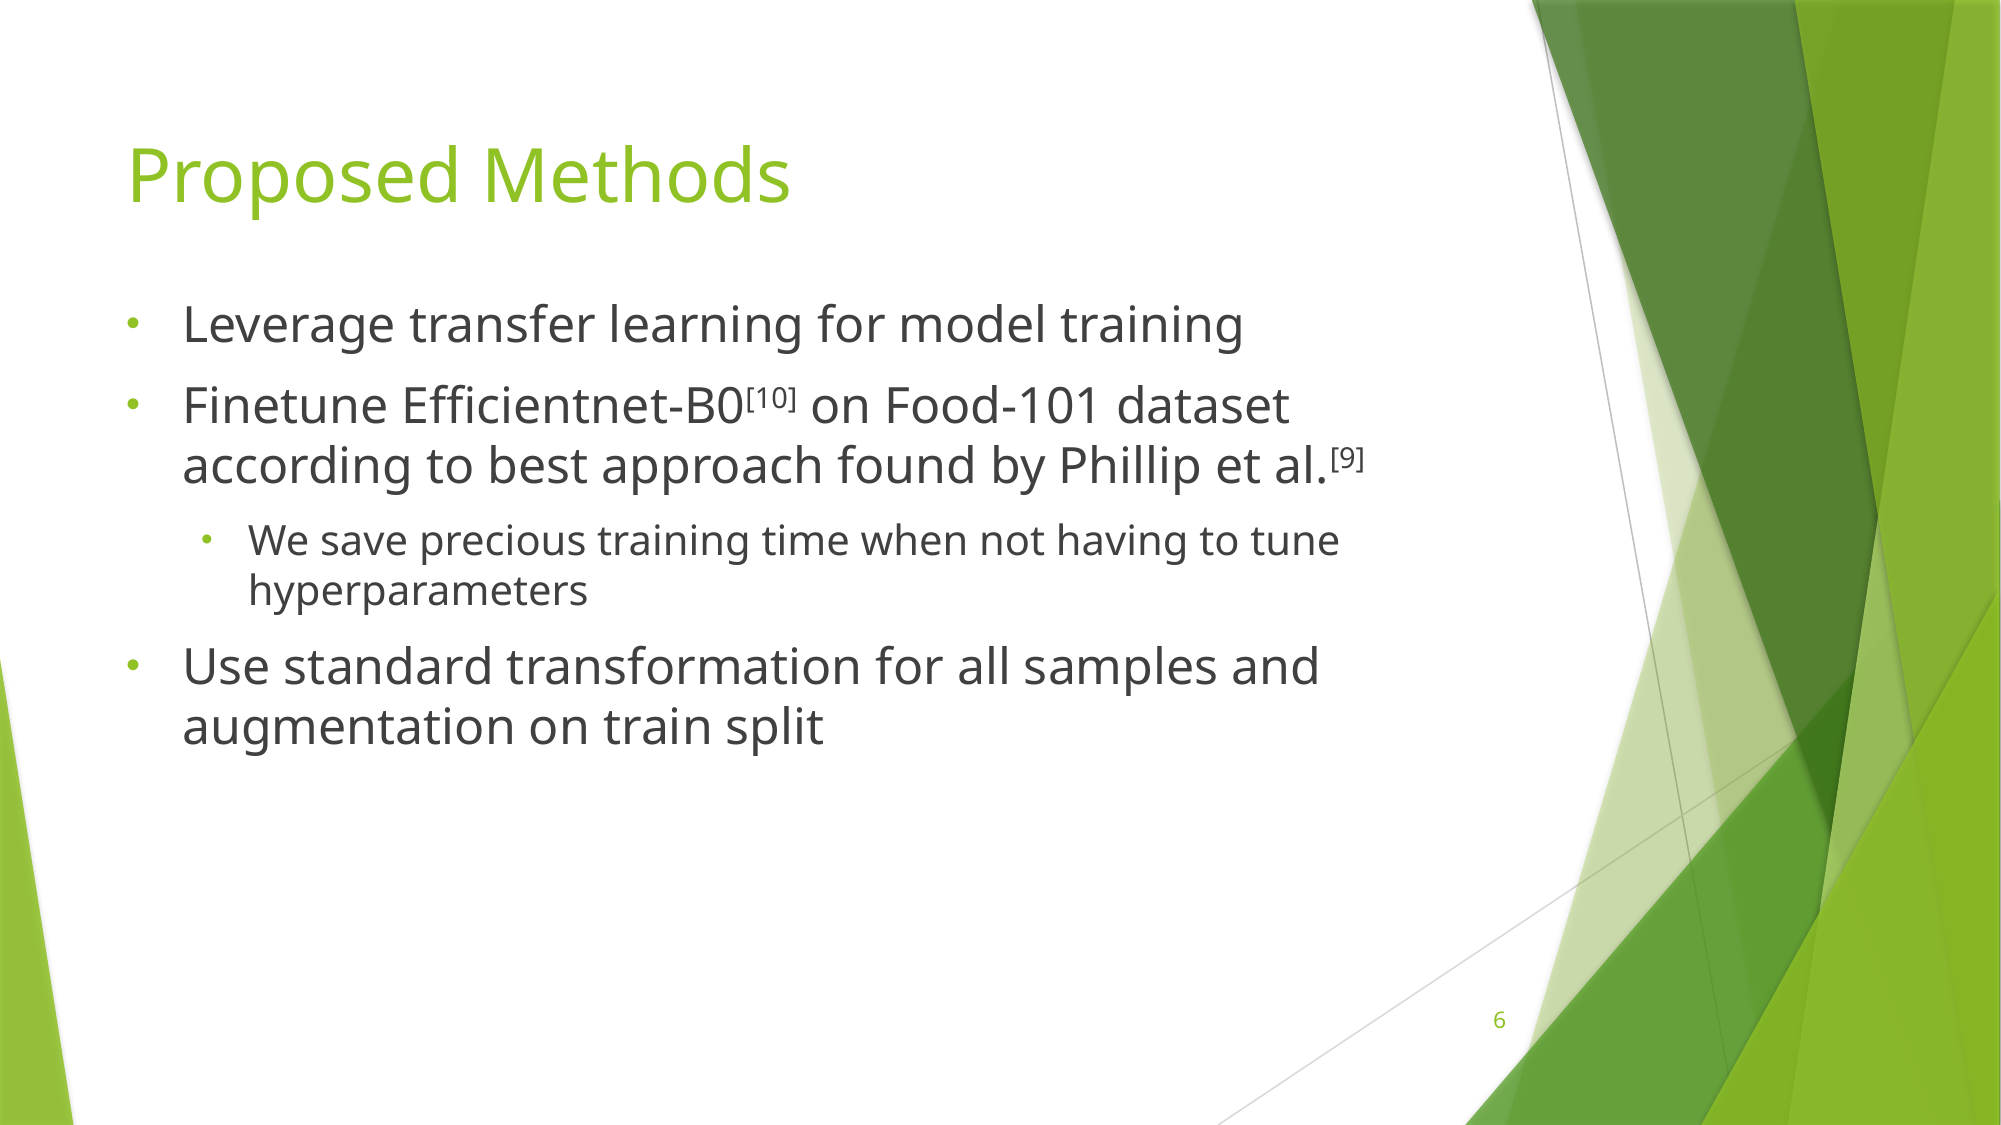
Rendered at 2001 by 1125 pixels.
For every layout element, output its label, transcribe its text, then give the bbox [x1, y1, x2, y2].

slide_number 6 [1409, 991, 1522, 1051]
title Proposed Methods [111, 119, 1522, 269]
list Leverage transfer learning for model training Finetune Efficientnet-B0[10] on Food-101 dataset according to best approach found by Phillip et al.[9] We save precious training time when not having to tune hyperparameters Use standard transformation for all samples and augmentation on train split [111, 284, 1522, 991]
